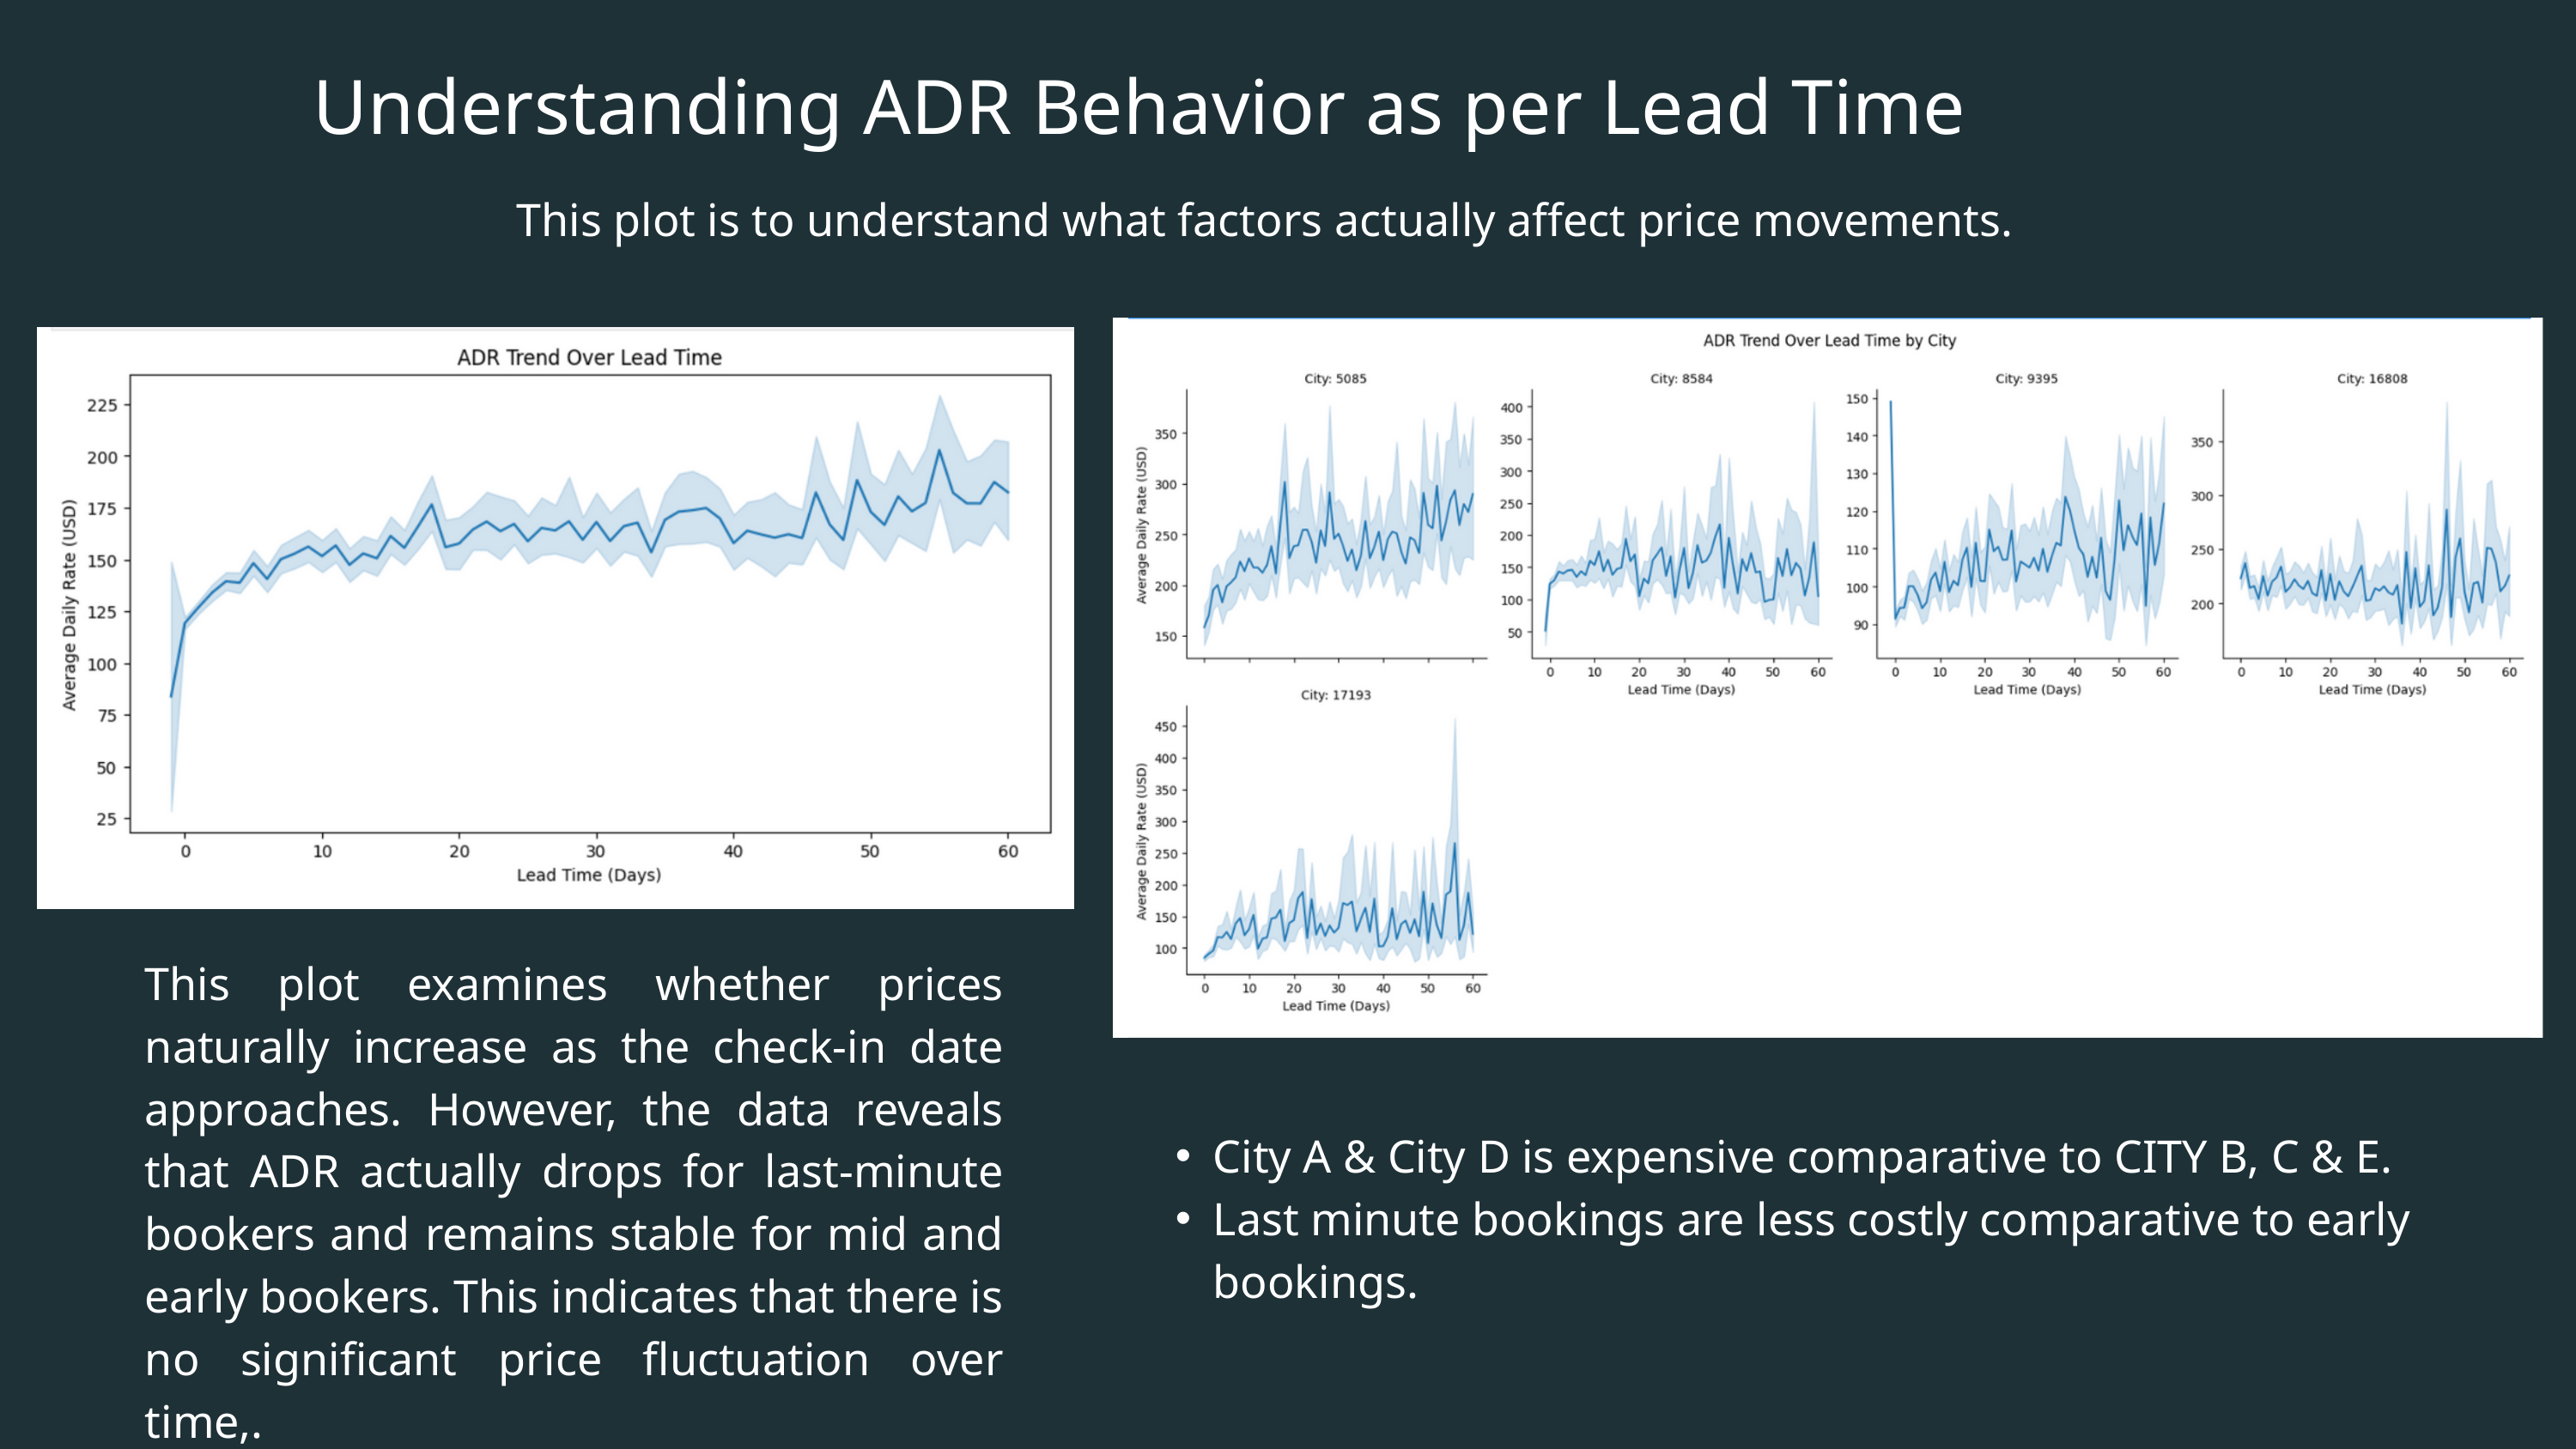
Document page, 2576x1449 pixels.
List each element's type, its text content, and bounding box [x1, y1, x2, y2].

text_box This plot is to understand what factors actually affect price movements. [491, 182, 2038, 246]
text_box Understanding ADR Behavior as per Lead Time [313, 44, 2129, 150]
text_box [37, 327, 1074, 909]
text_box City A & City D is expensive comparative to CITY B, C & E. Last minute bookings are less costly comparative to early bookings. [1137, 1119, 2576, 1307]
text_box [1113, 318, 2543, 1038]
text_box This plot examines whether prices naturally increase as the check-in date approaches. However, the data reveals that ADR actually drops for last-minute bookers and remains stable for mid and early bookers. This indicates that there is no significant price fluctuation over time,. [144, 946, 1005, 1448]
